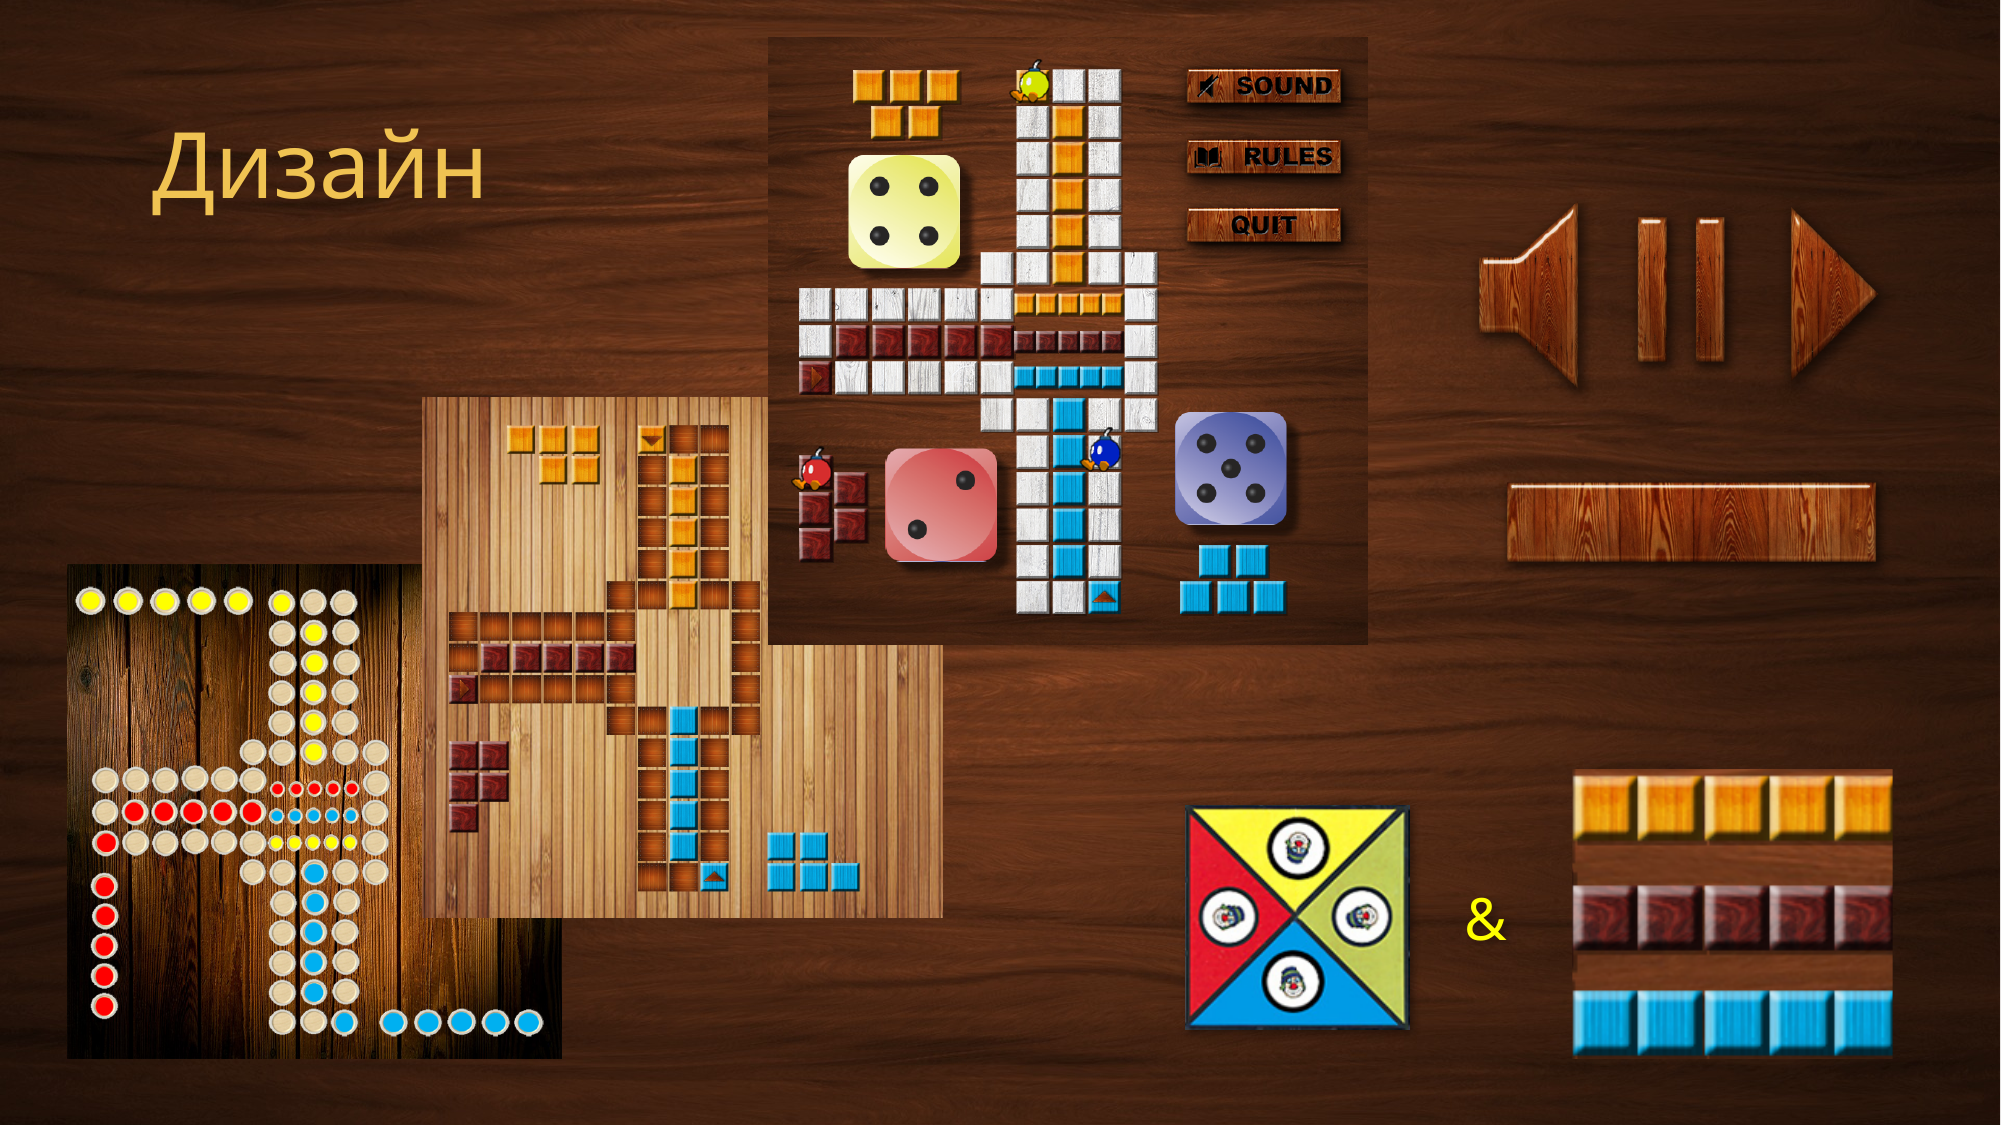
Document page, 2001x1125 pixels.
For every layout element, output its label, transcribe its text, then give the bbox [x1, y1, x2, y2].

title Дизайн [137, 59, 768, 278]
picture [0, 0, 2001, 1125]
text_box & [1449, 874, 1532, 960]
title Дизайн [1368, 59, 1863, 278]
